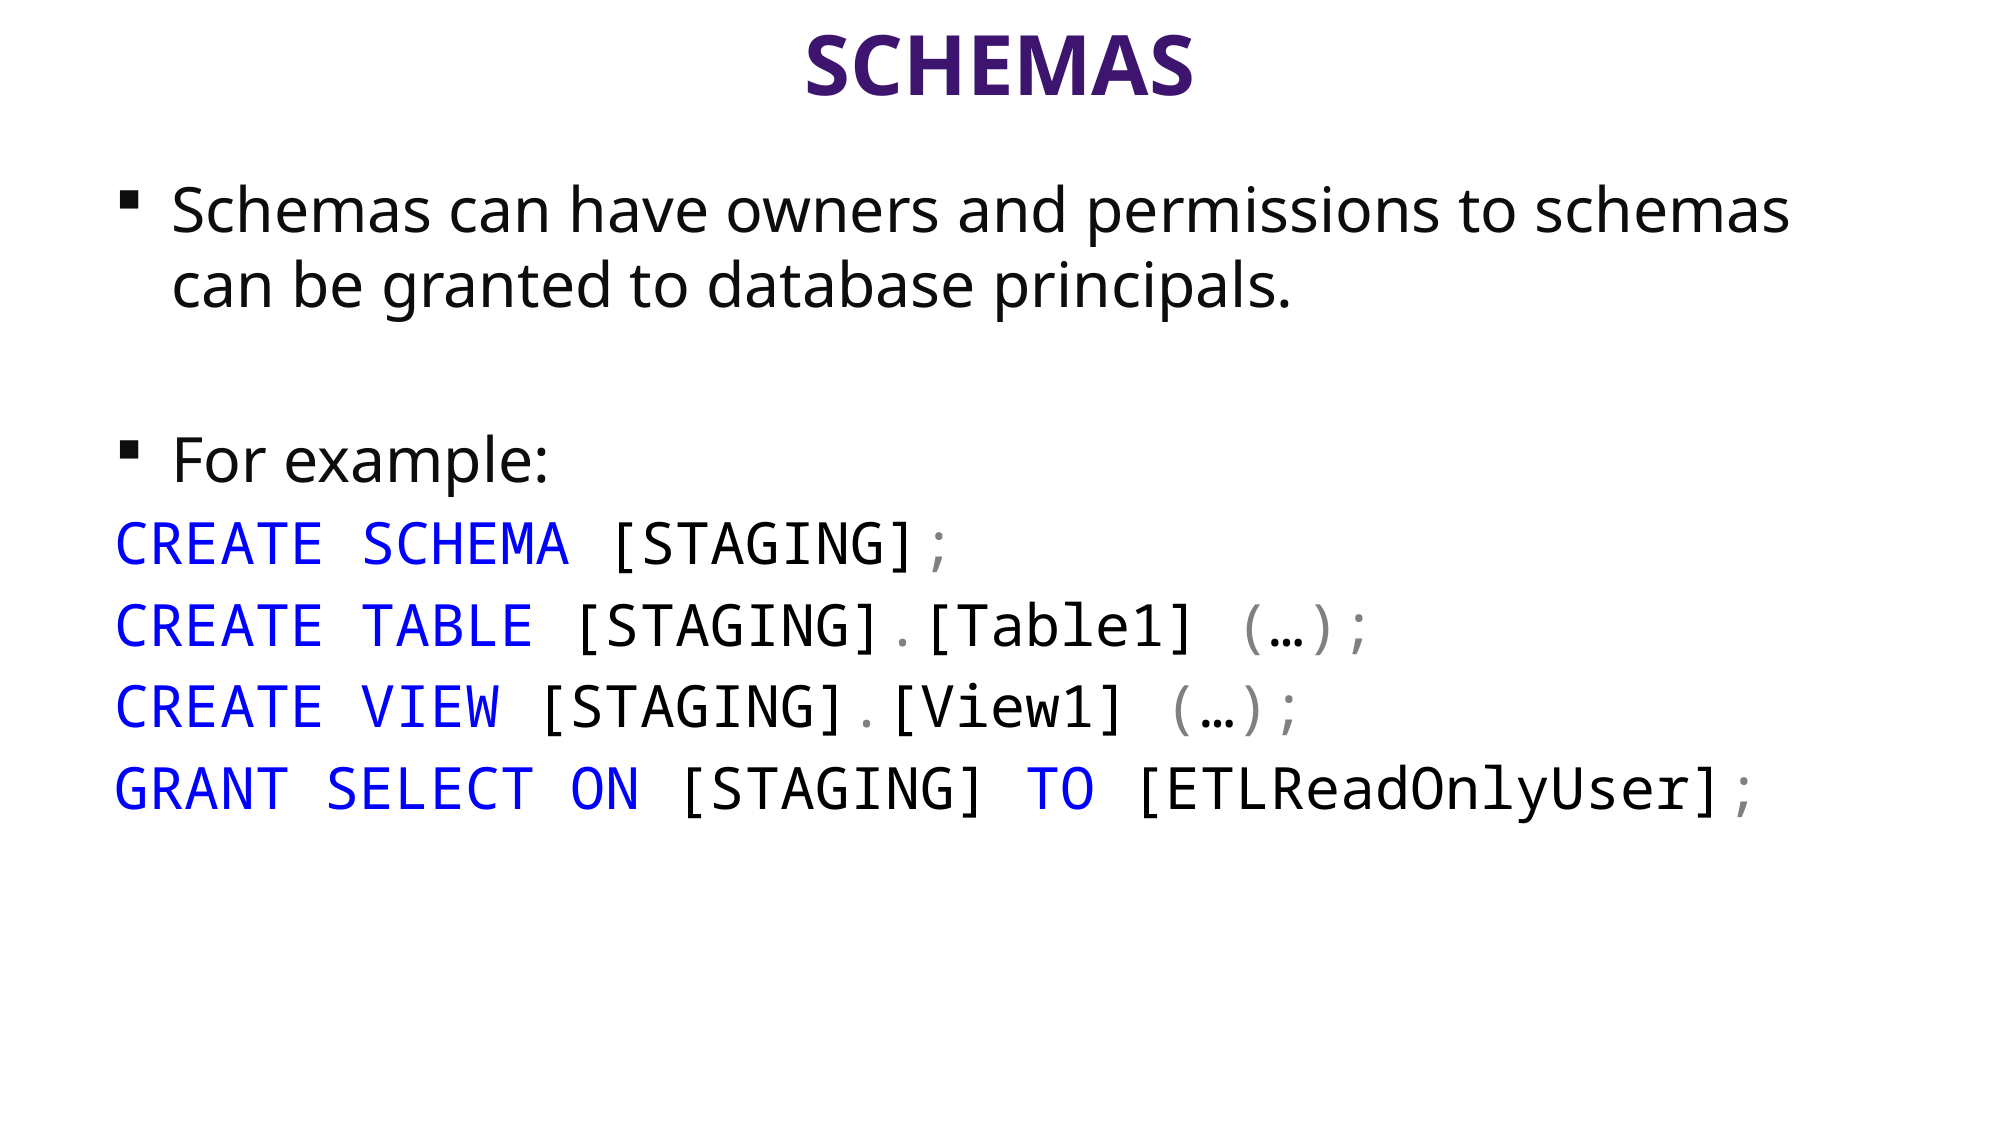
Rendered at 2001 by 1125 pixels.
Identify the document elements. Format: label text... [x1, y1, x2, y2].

list Schemas can have owners and permissions to schemas can be granted to database principals. For example: CREATE SCHEMA [STAGING]; CREATE TABLE [STAGING].[Table1] (…); CREATE VIEW [STAGING].[View1] (…); GRANT SELECT ON [STAGING] TO [ETLReadOnlyUser]; [99, 162, 1900, 963]
title schemas [0, 0, 2000, 125]
